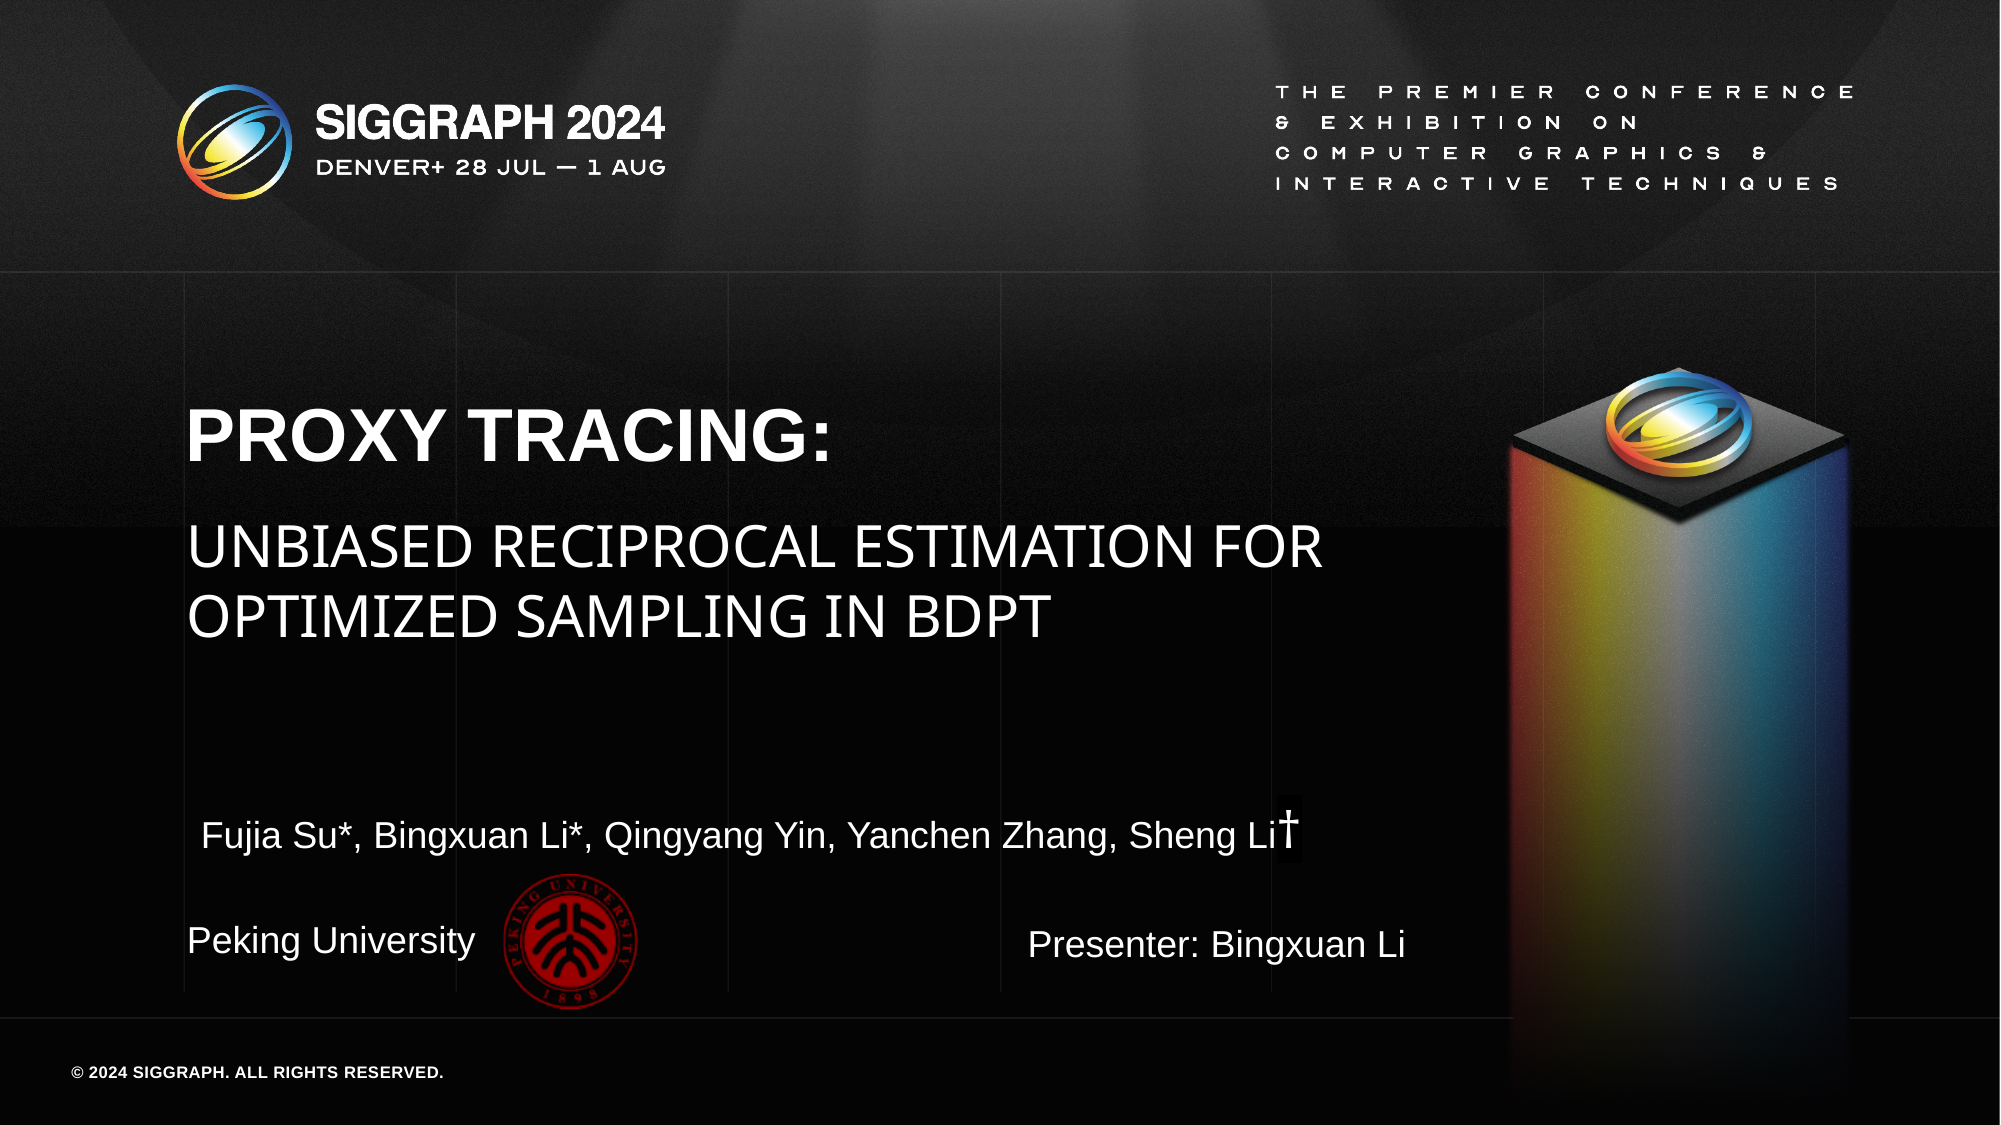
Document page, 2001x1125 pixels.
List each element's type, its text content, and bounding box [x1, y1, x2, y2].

title Proxy Tracing: [148, 385, 872, 477]
picture [0, 0, 2000, 1125]
subtitle Unbiased Reciprocal Estimation for Optimized Sampling in BDPT [156, 509, 1499, 674]
text_box Peking University [186, 895, 491, 969]
text_box Presenter: Bingxuan Li [1027, 899, 1421, 973]
text_box Fujia Su*, Bingxuan Li*, Qingyang Yin, Yanchen Zhang, Sheng Li† [200, 773, 1318, 867]
